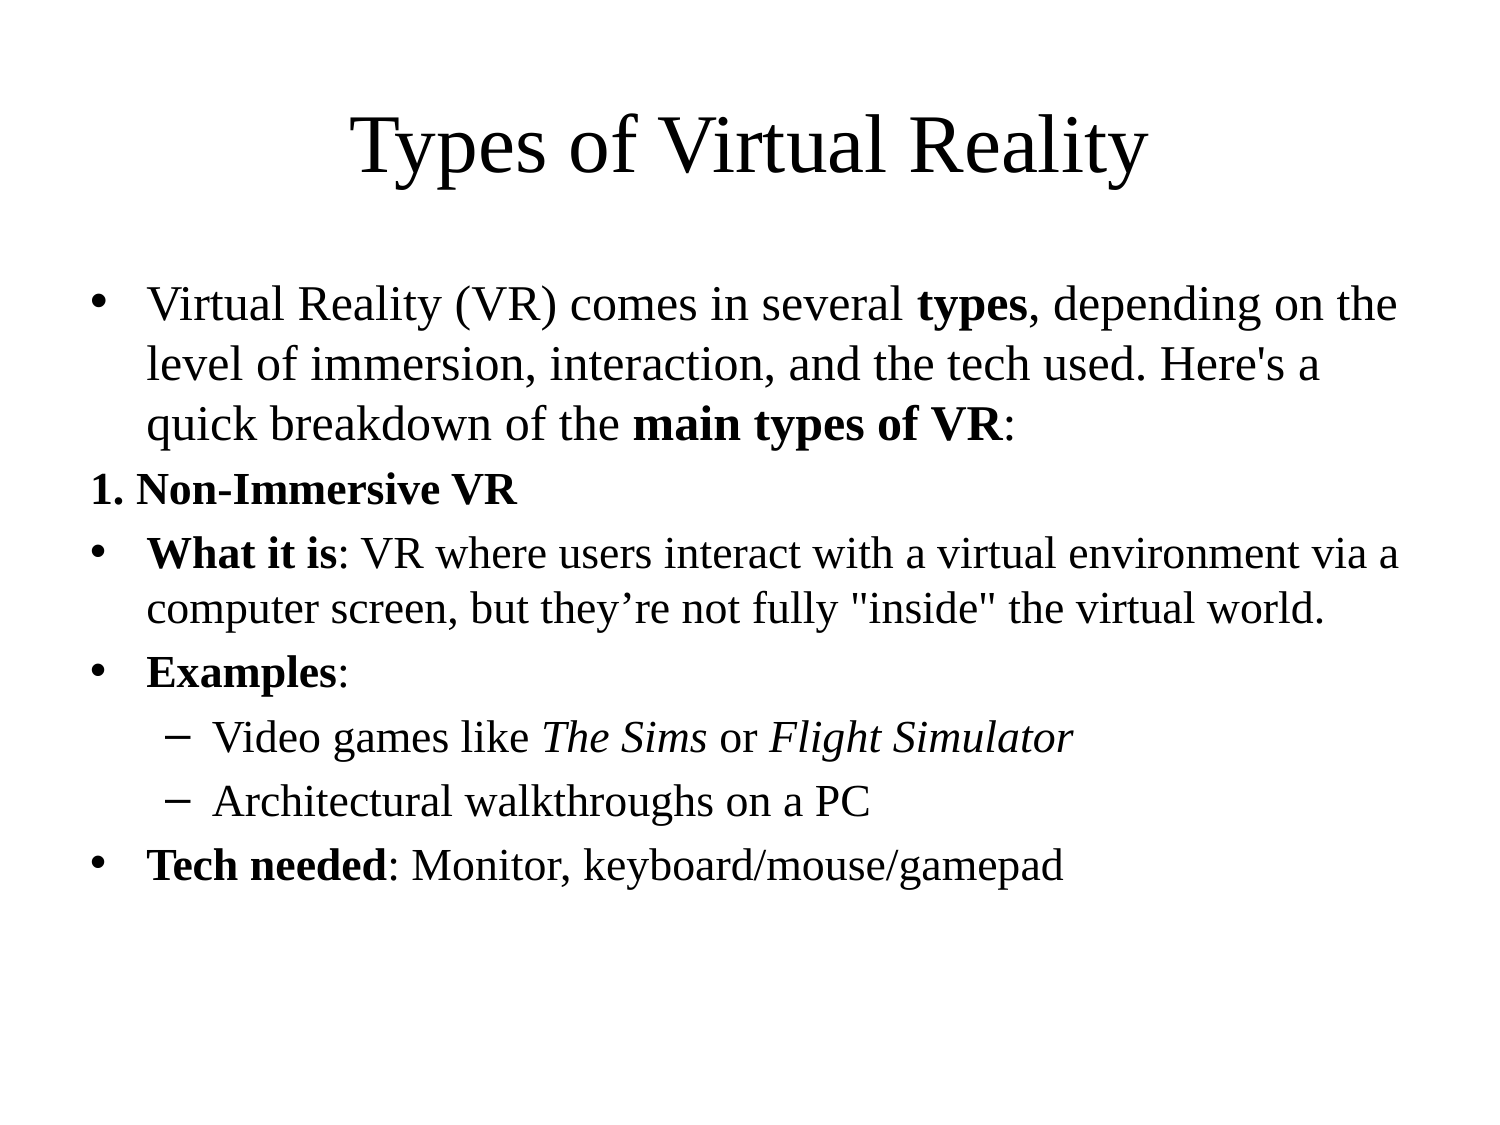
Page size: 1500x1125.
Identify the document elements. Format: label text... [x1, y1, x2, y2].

title Types of Virtual Reality [75, 45, 1425, 233]
list Virtual Reality (VR) comes in several types, depending on the level of immersion, interaction, and the tech used. Here's a quick breakdown of the main types of VR: 1. Non-Immersive VR What it is: VR where users interact with a virtual environment via a computer screen, but they’re not fully "inside" the virtual world. Examples: Video games like The Sims or Flight Simulator Architectural walkthroughs on a PC Tech needed: Monitor, keyboard/mouse/gamepad [75, 262, 1425, 1005]
